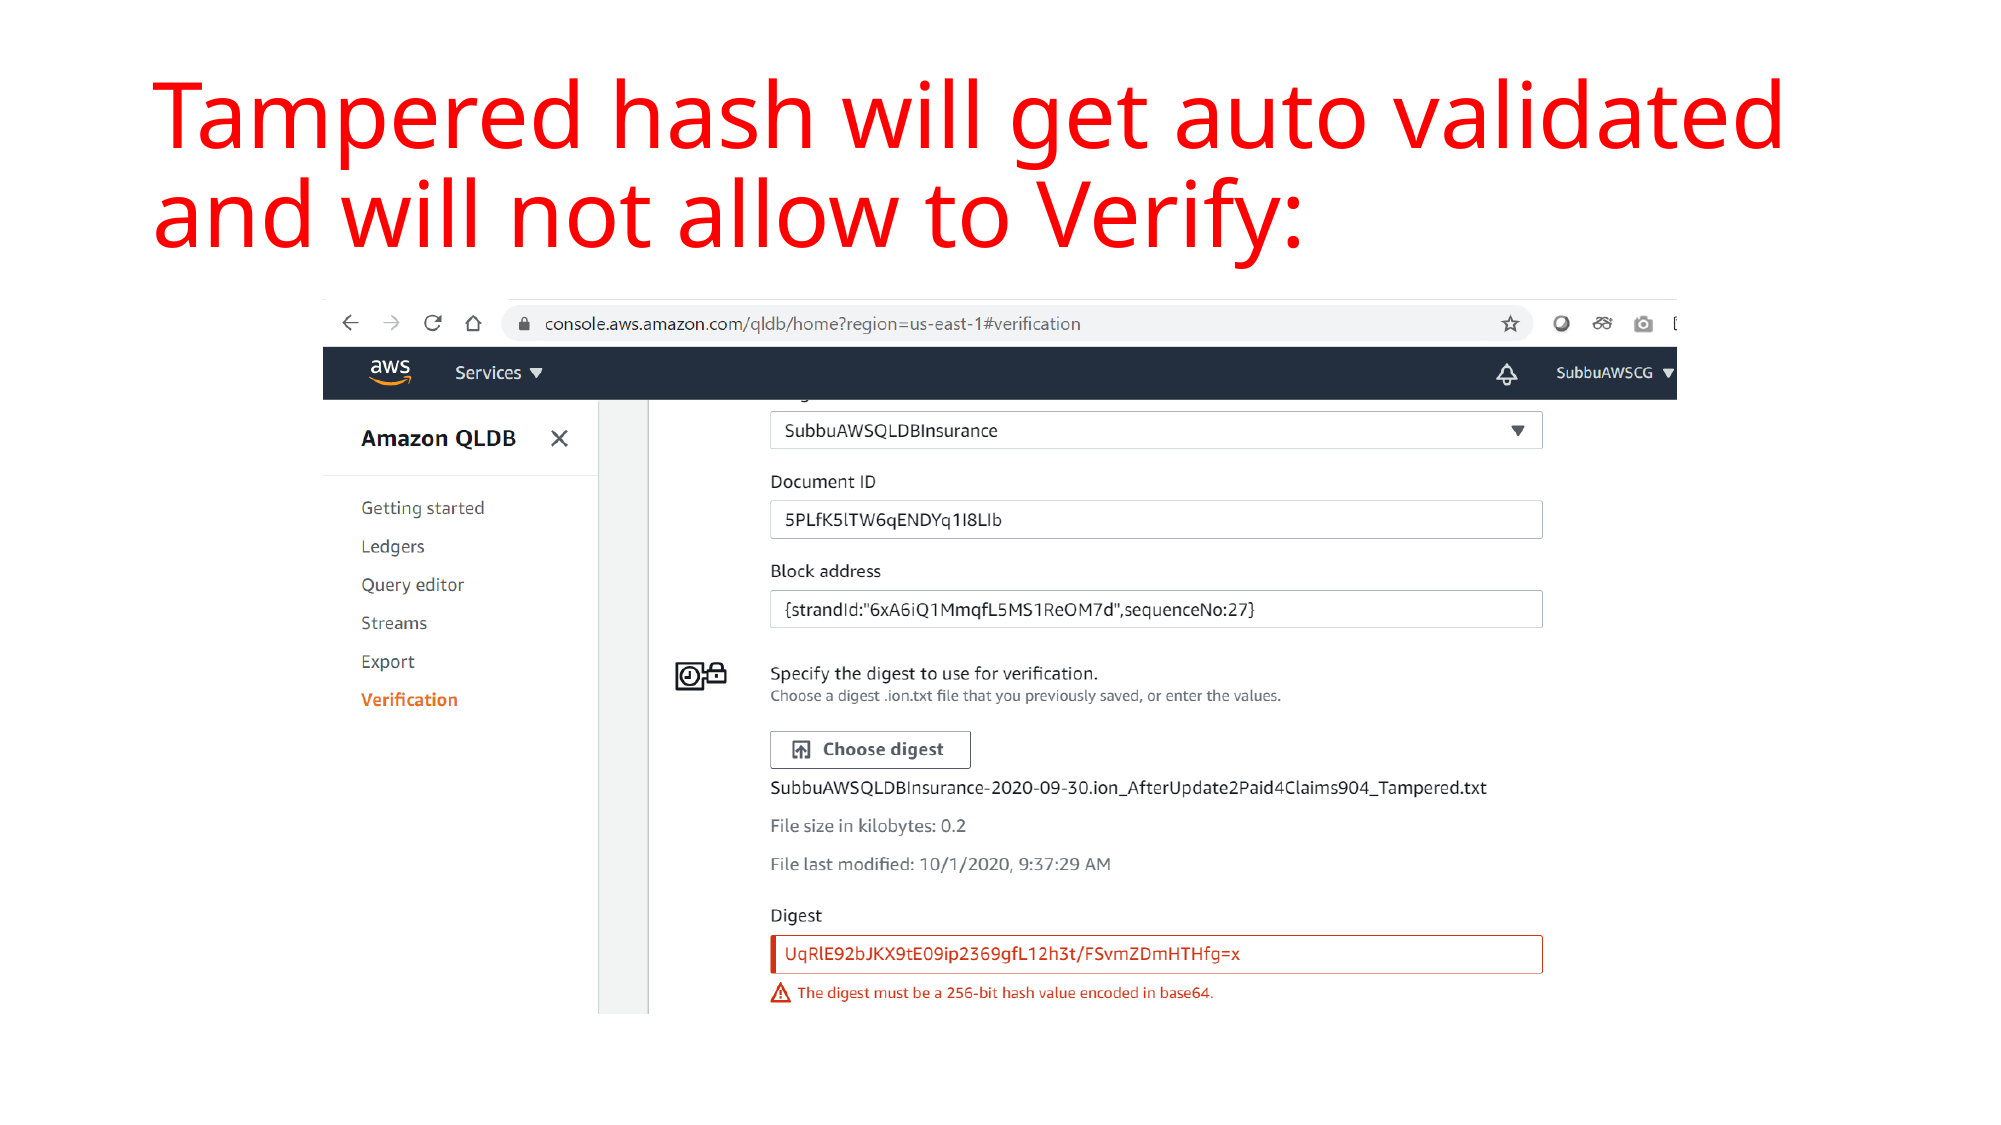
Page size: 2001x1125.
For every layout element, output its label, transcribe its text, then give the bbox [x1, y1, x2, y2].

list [323, 299, 1677, 1014]
title Tampered hash will get auto validated and will not allow to Verify: [137, 59, 1863, 278]
